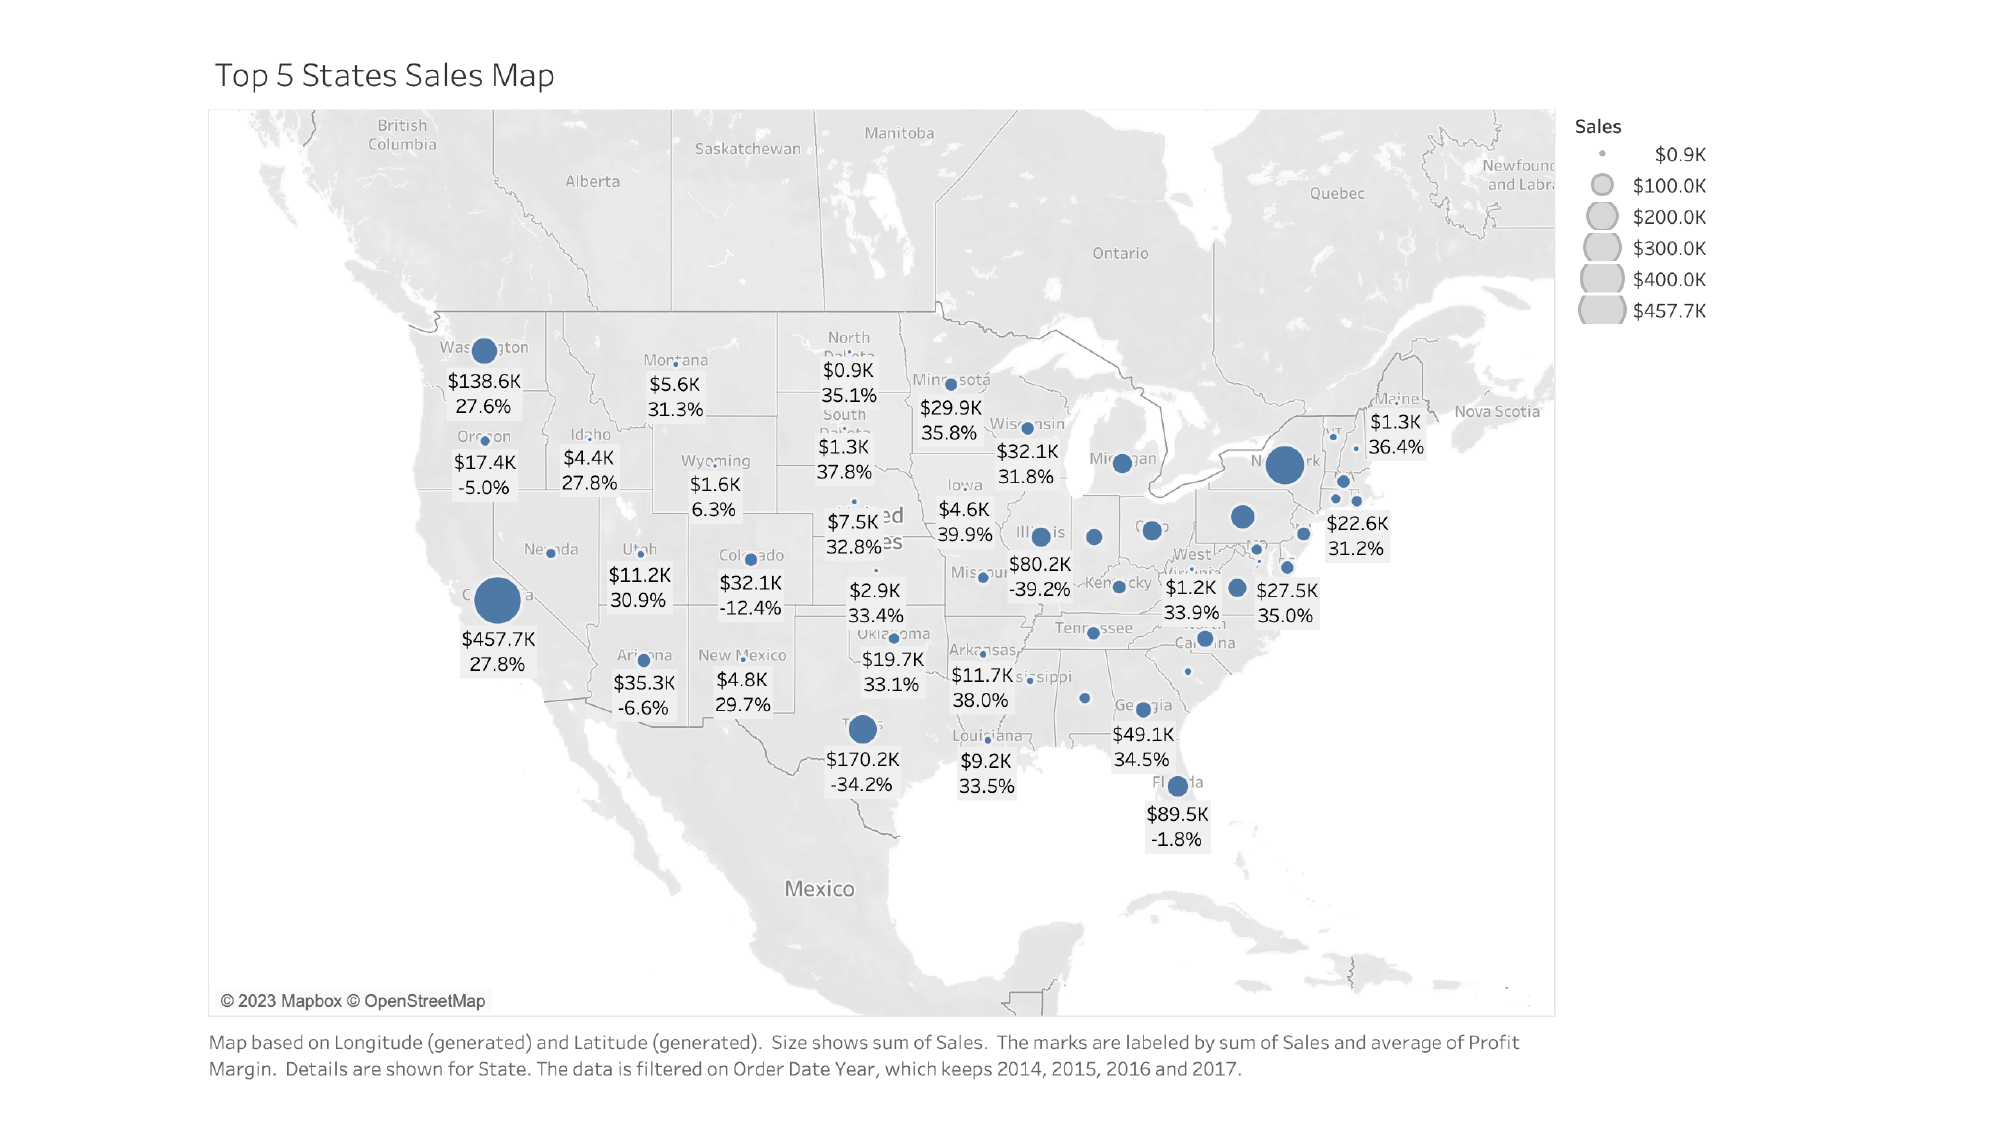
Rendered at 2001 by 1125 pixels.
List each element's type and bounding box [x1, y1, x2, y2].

picture [208, 42, 1792, 1083]
